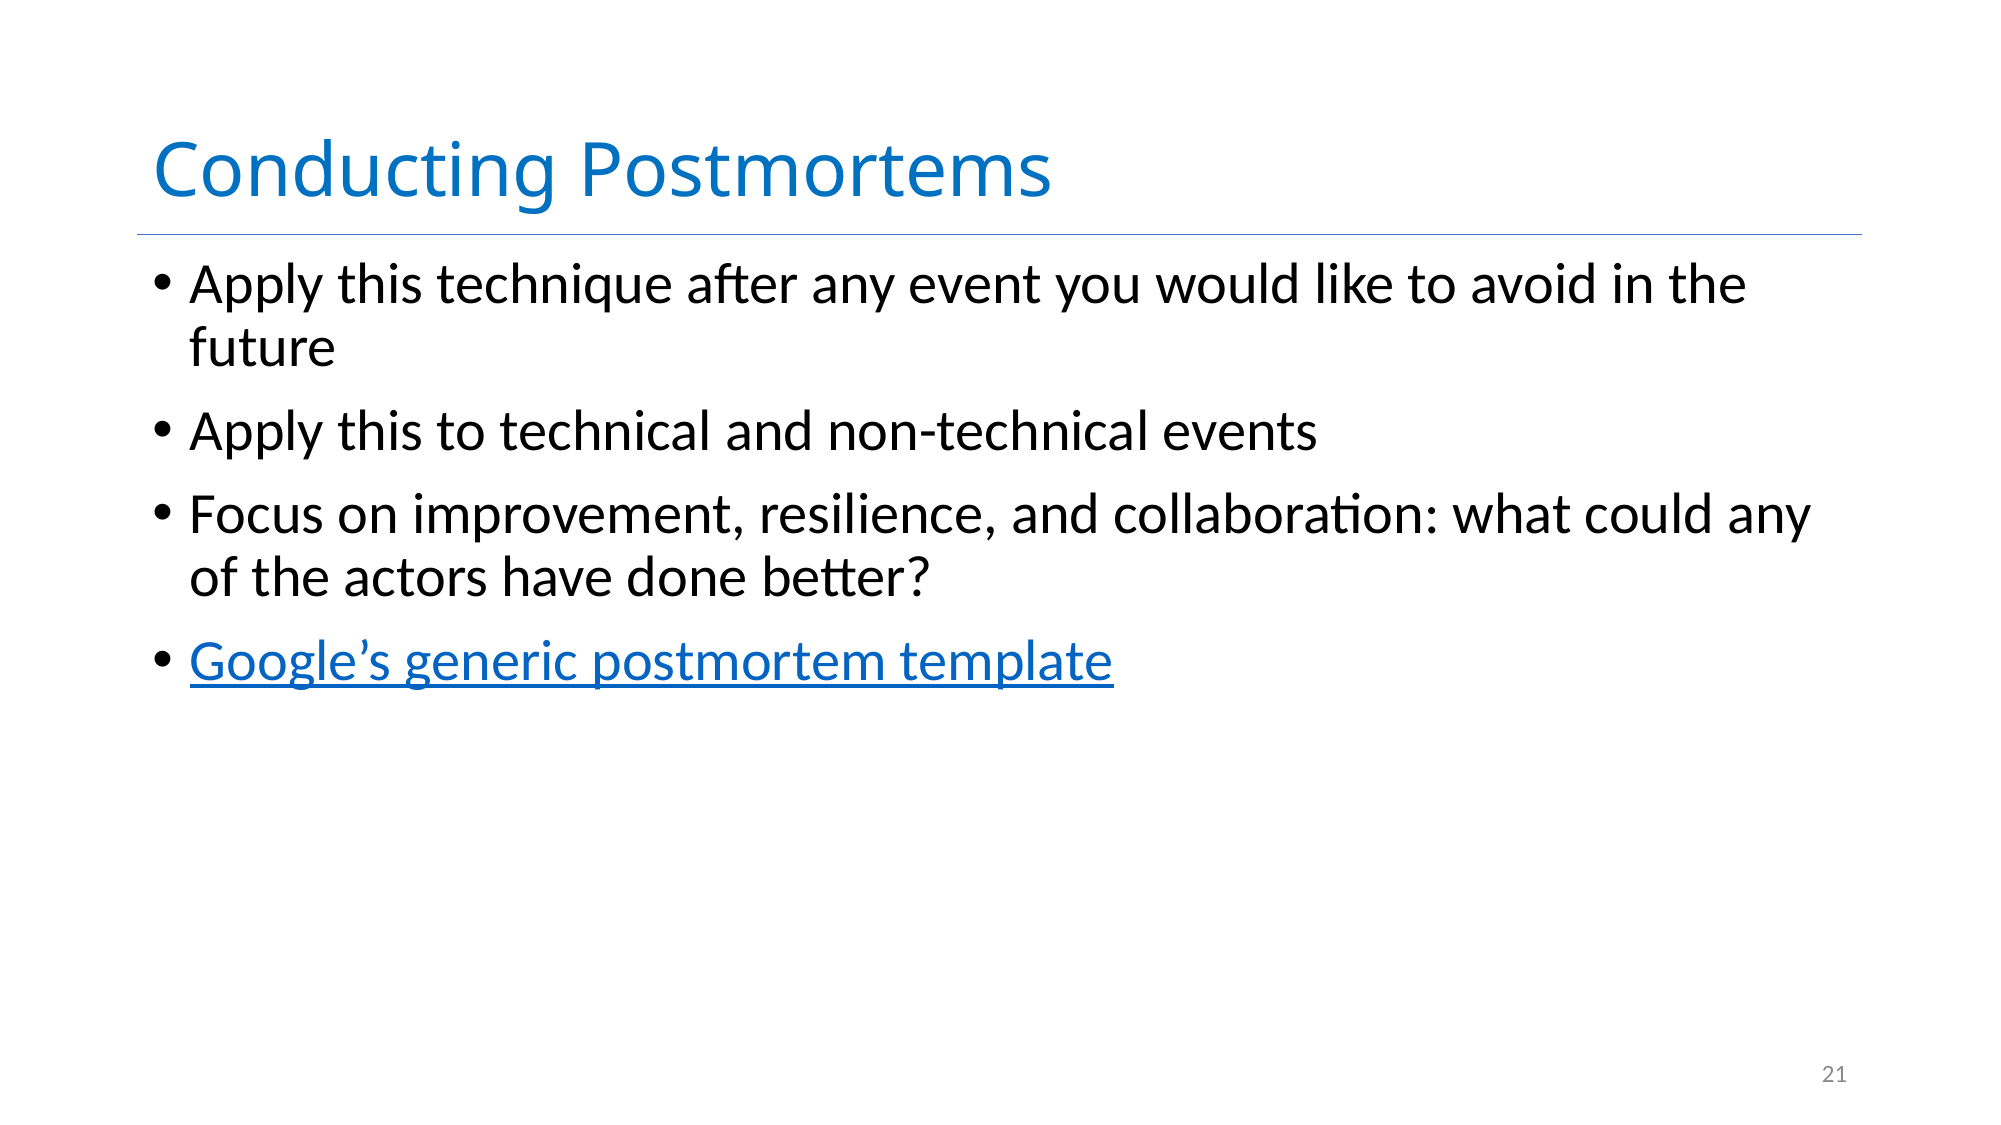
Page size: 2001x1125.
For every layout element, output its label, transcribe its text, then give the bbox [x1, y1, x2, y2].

slide_number 21 [1412, 1042, 1863, 1103]
list Apply this technique after any event you would like to avoid in the future Apply this to technical and non-technical events Focus on improvement, resilience, and collaboration: what could any of the actors have done better? Google’s generic postmortem template [137, 246, 1863, 960]
title Conducting Postmortems [137, 3, 1863, 221]
